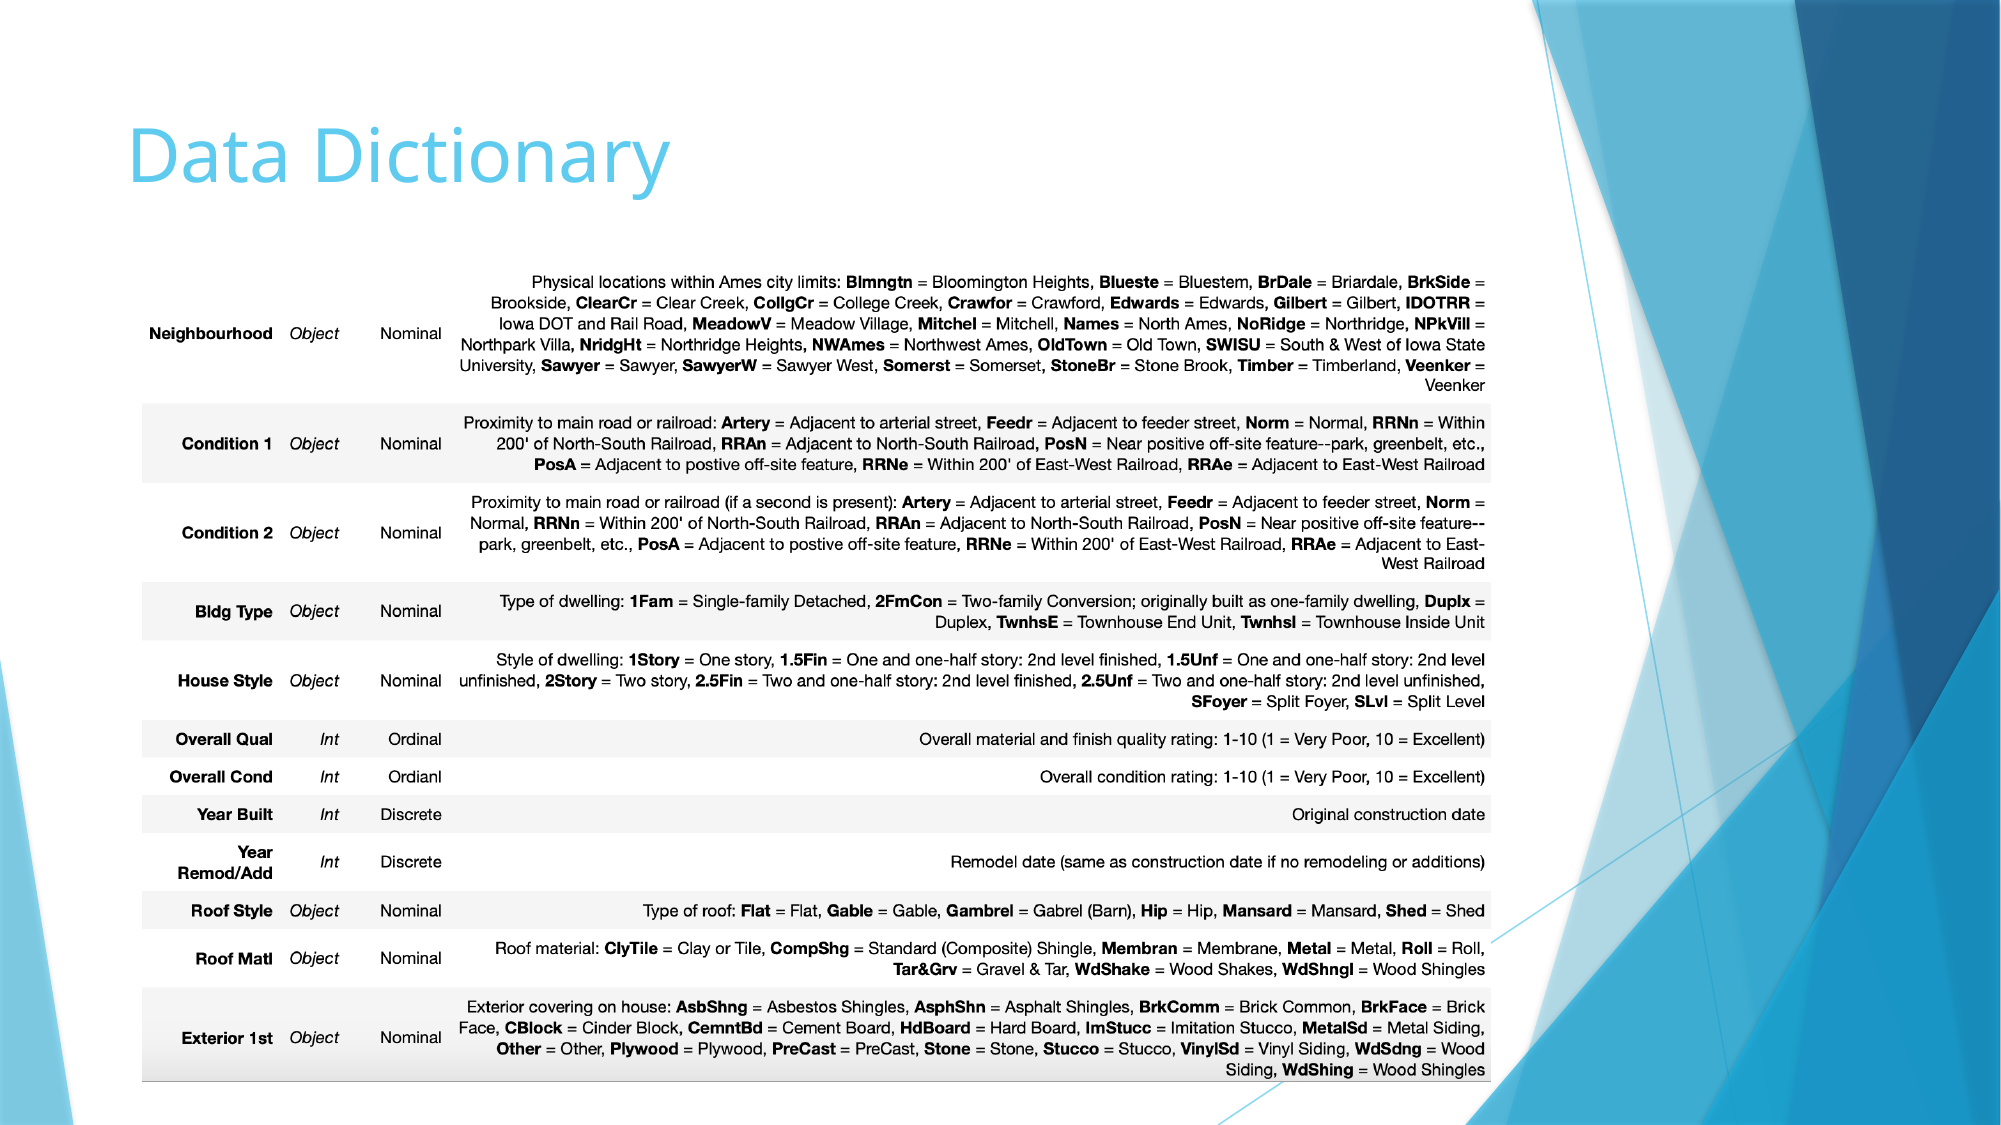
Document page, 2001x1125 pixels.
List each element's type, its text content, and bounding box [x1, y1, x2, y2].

title Data Dictionary [111, 99, 1522, 317]
picture [141, 265, 1491, 1082]
